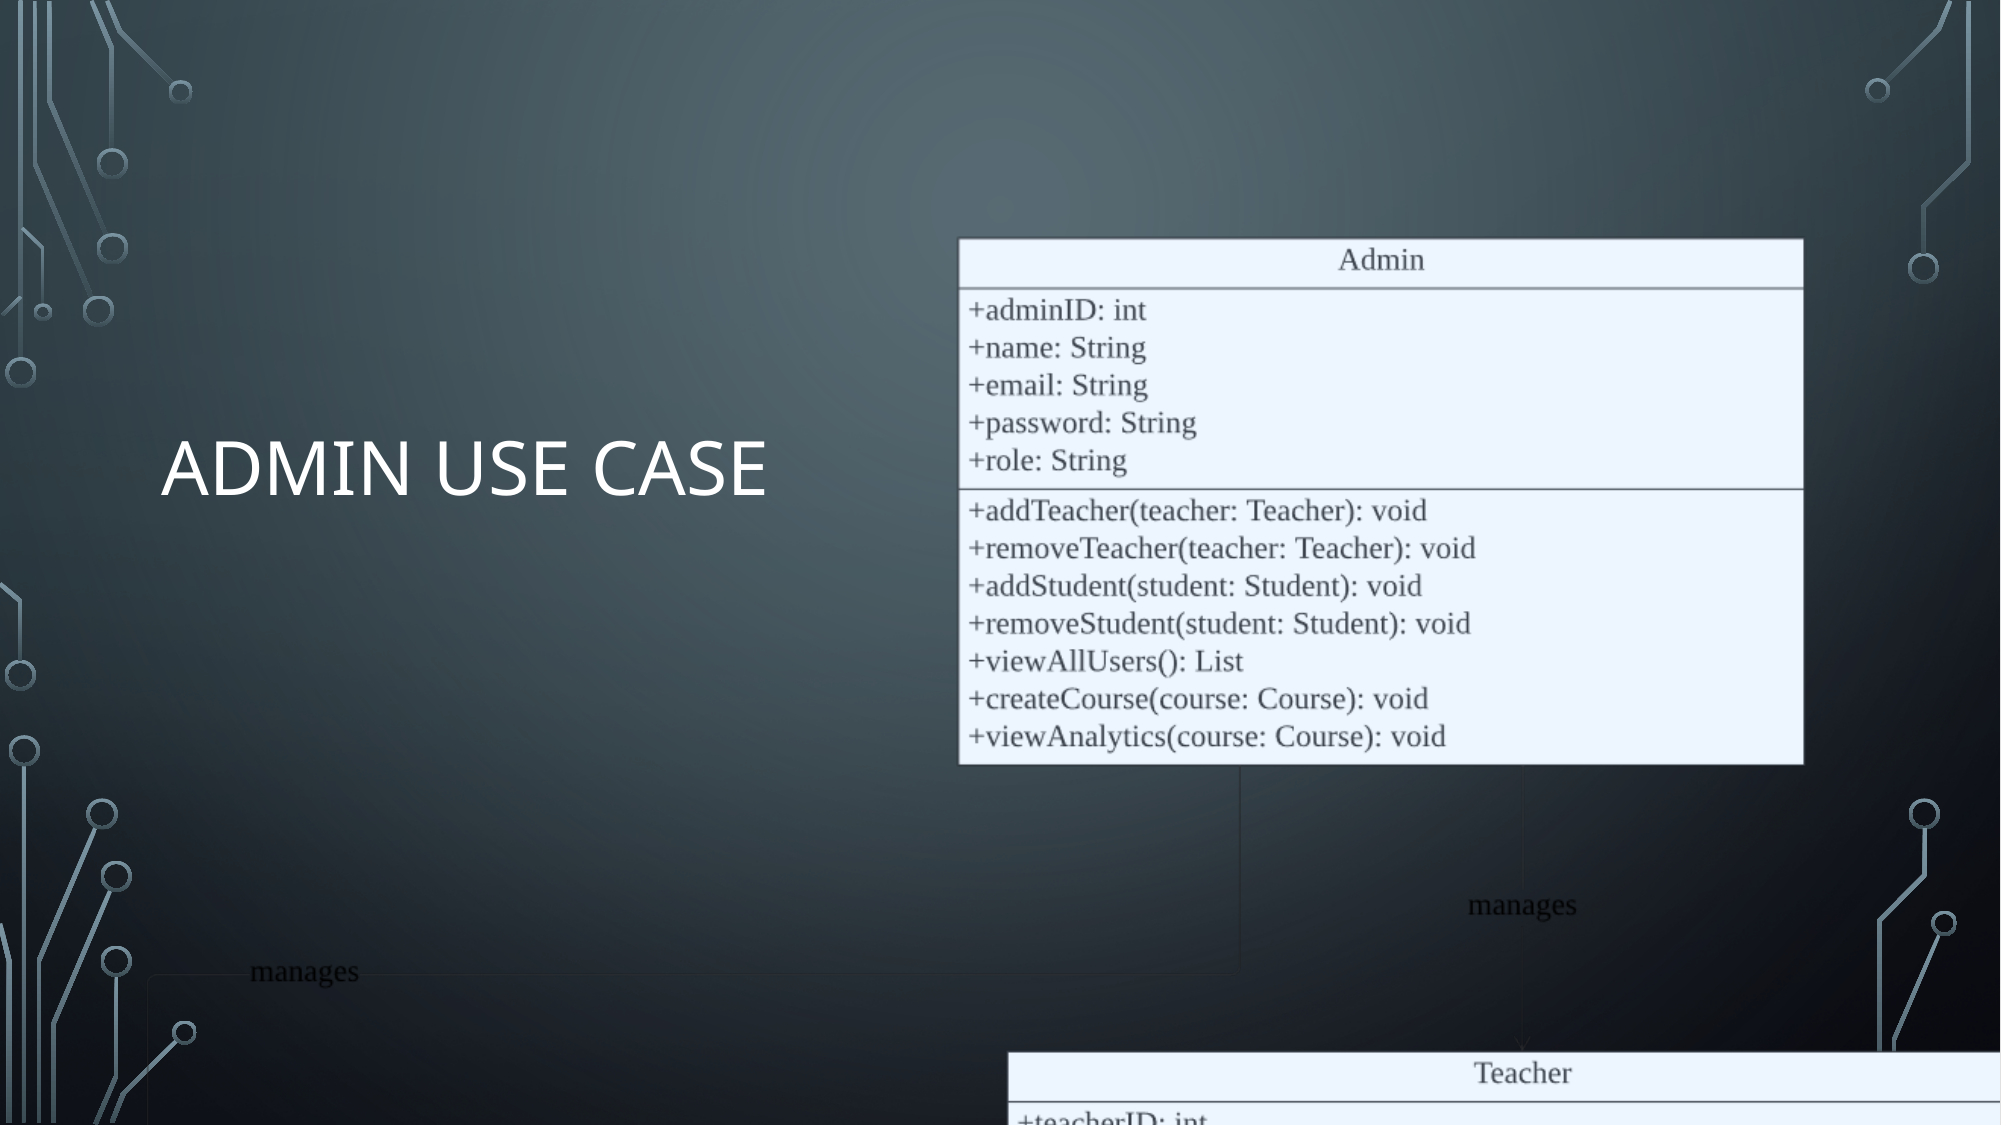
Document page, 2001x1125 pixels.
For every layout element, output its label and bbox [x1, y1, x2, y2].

picture [0, 222, 2000, 1125]
